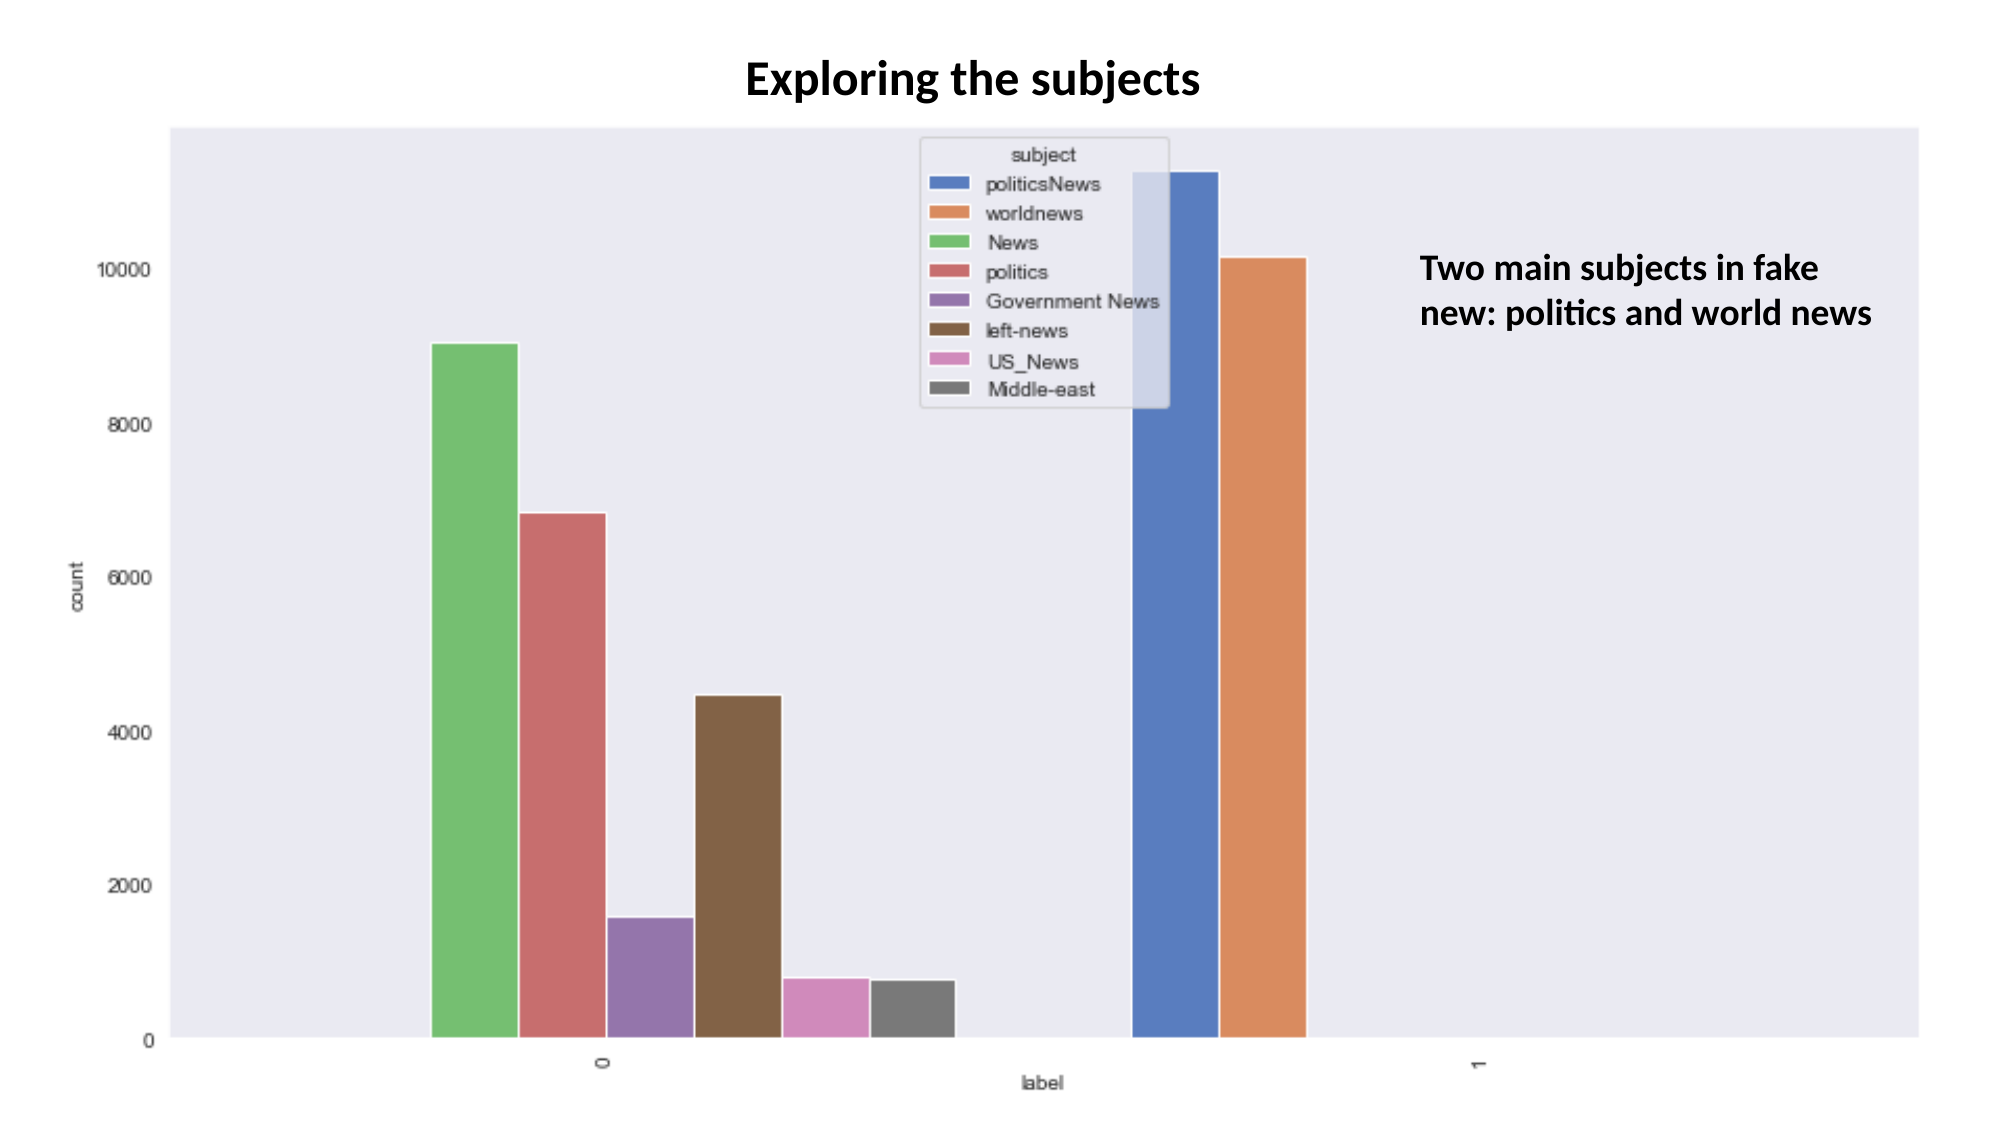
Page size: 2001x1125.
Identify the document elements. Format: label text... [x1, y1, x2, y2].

picture [54, 114, 1934, 1107]
text_box Exploring the subjects [145, 38, 1801, 114]
